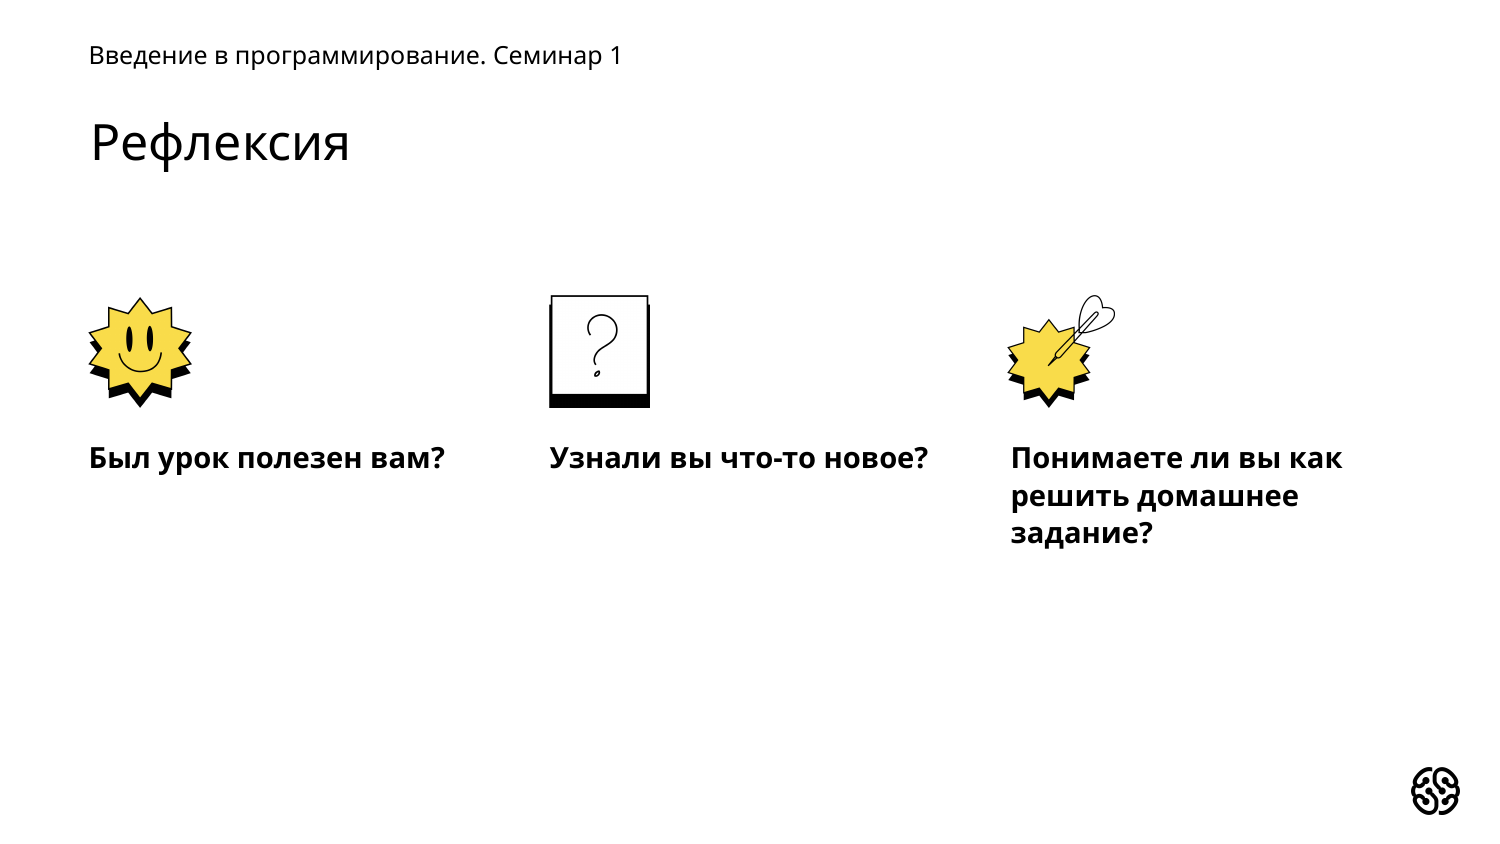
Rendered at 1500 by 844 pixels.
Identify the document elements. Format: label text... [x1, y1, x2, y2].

picture [1411, 767, 1460, 815]
text_box Введение в программирование. Семинар 1 [88, 24, 1412, 84]
picture [88, 294, 192, 408]
text_box Был урок полезен вам? [88, 436, 491, 475]
picture [1007, 294, 1115, 408]
text_box Рефлексия [89, 118, 1413, 171]
text_box Понимаете ли вы как решить домашнее задание? [1010, 436, 1413, 550]
text_box Узнали вы что-то новое? [549, 436, 952, 475]
picture [549, 294, 650, 408]
